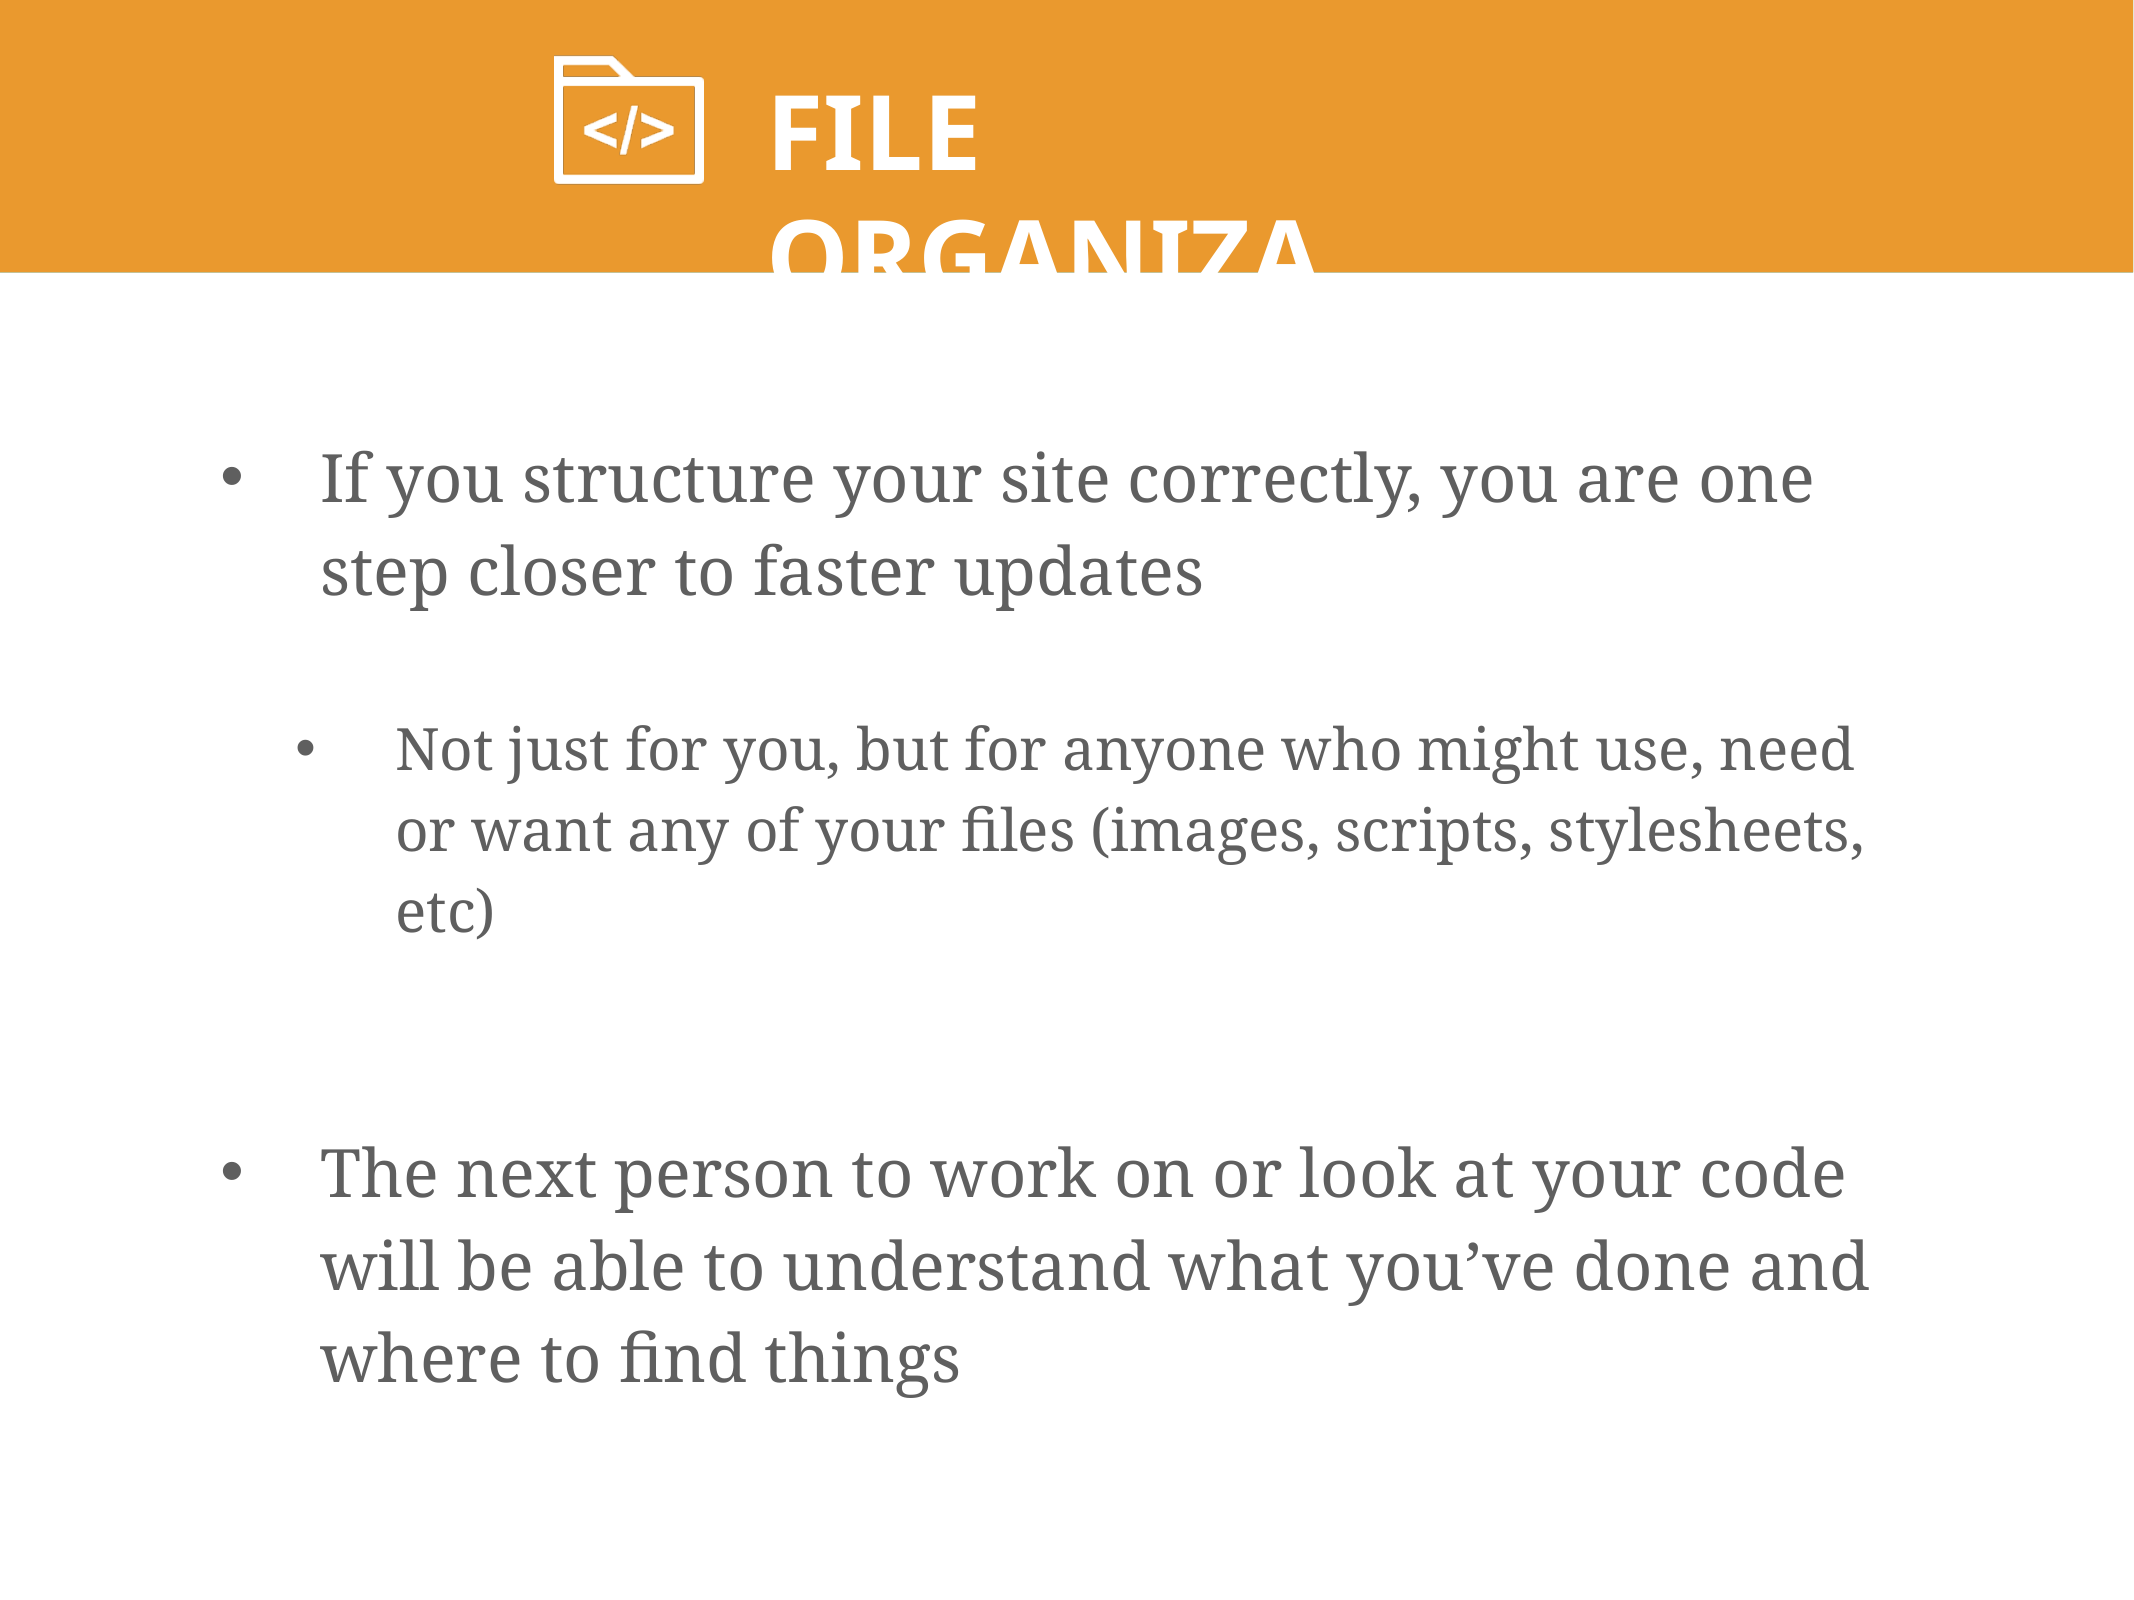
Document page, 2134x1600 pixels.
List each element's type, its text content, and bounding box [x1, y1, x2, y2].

text_box If you structure your site correctly, you are one step closer to faster updates Not just for you, but for anyone who might use, need or want any of your files (images, scripts, stylesheets, etc) The next person to work on or look at your code will be able to understand what you’ve done and where to find things [218, 423, 1901, 1489]
title FILE ORGANIZATION [764, 66, 1368, 423]
text_box [0, 0, 2134, 273]
picture [553, 45, 704, 195]
